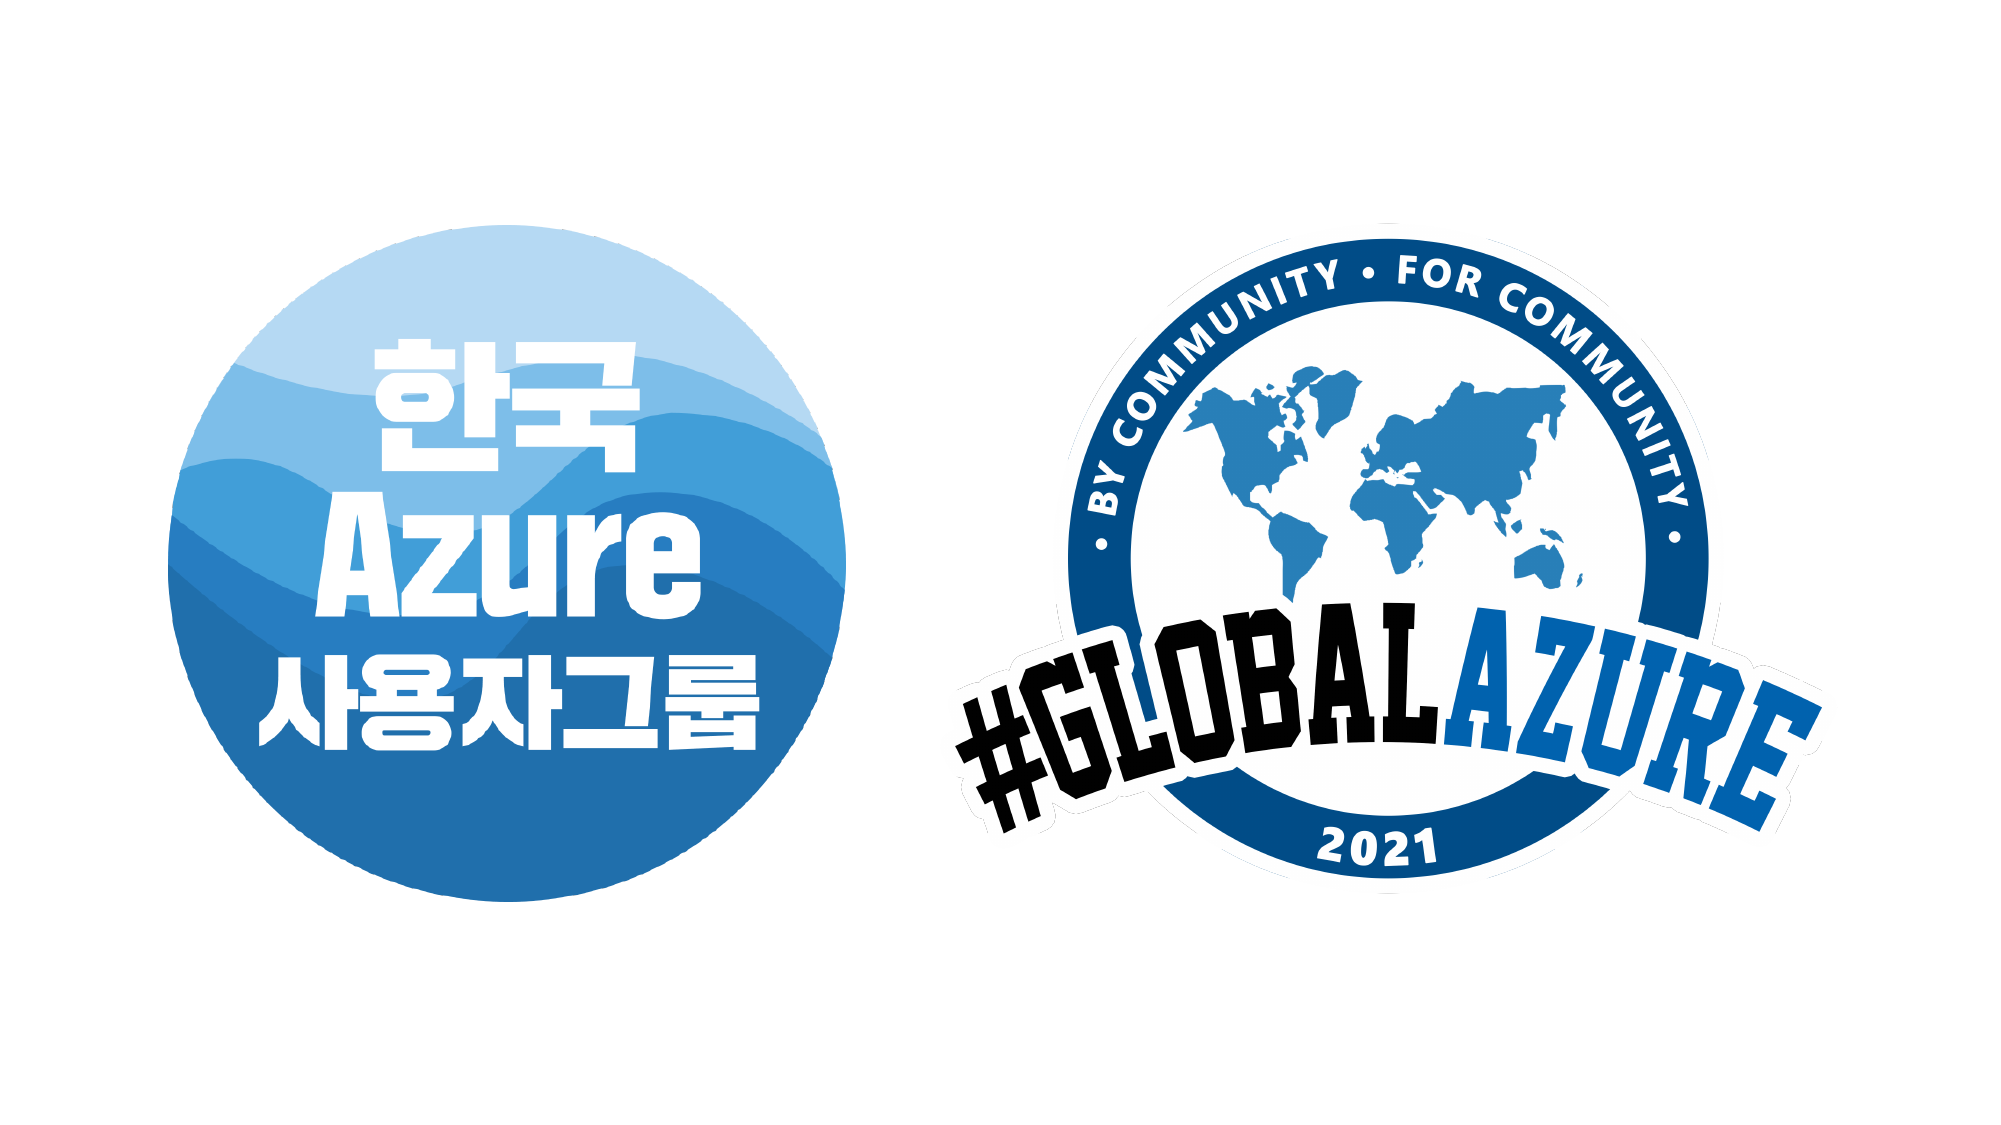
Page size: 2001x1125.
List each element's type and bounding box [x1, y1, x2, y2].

picture [928, 208, 1849, 917]
picture [151, 208, 861, 917]
